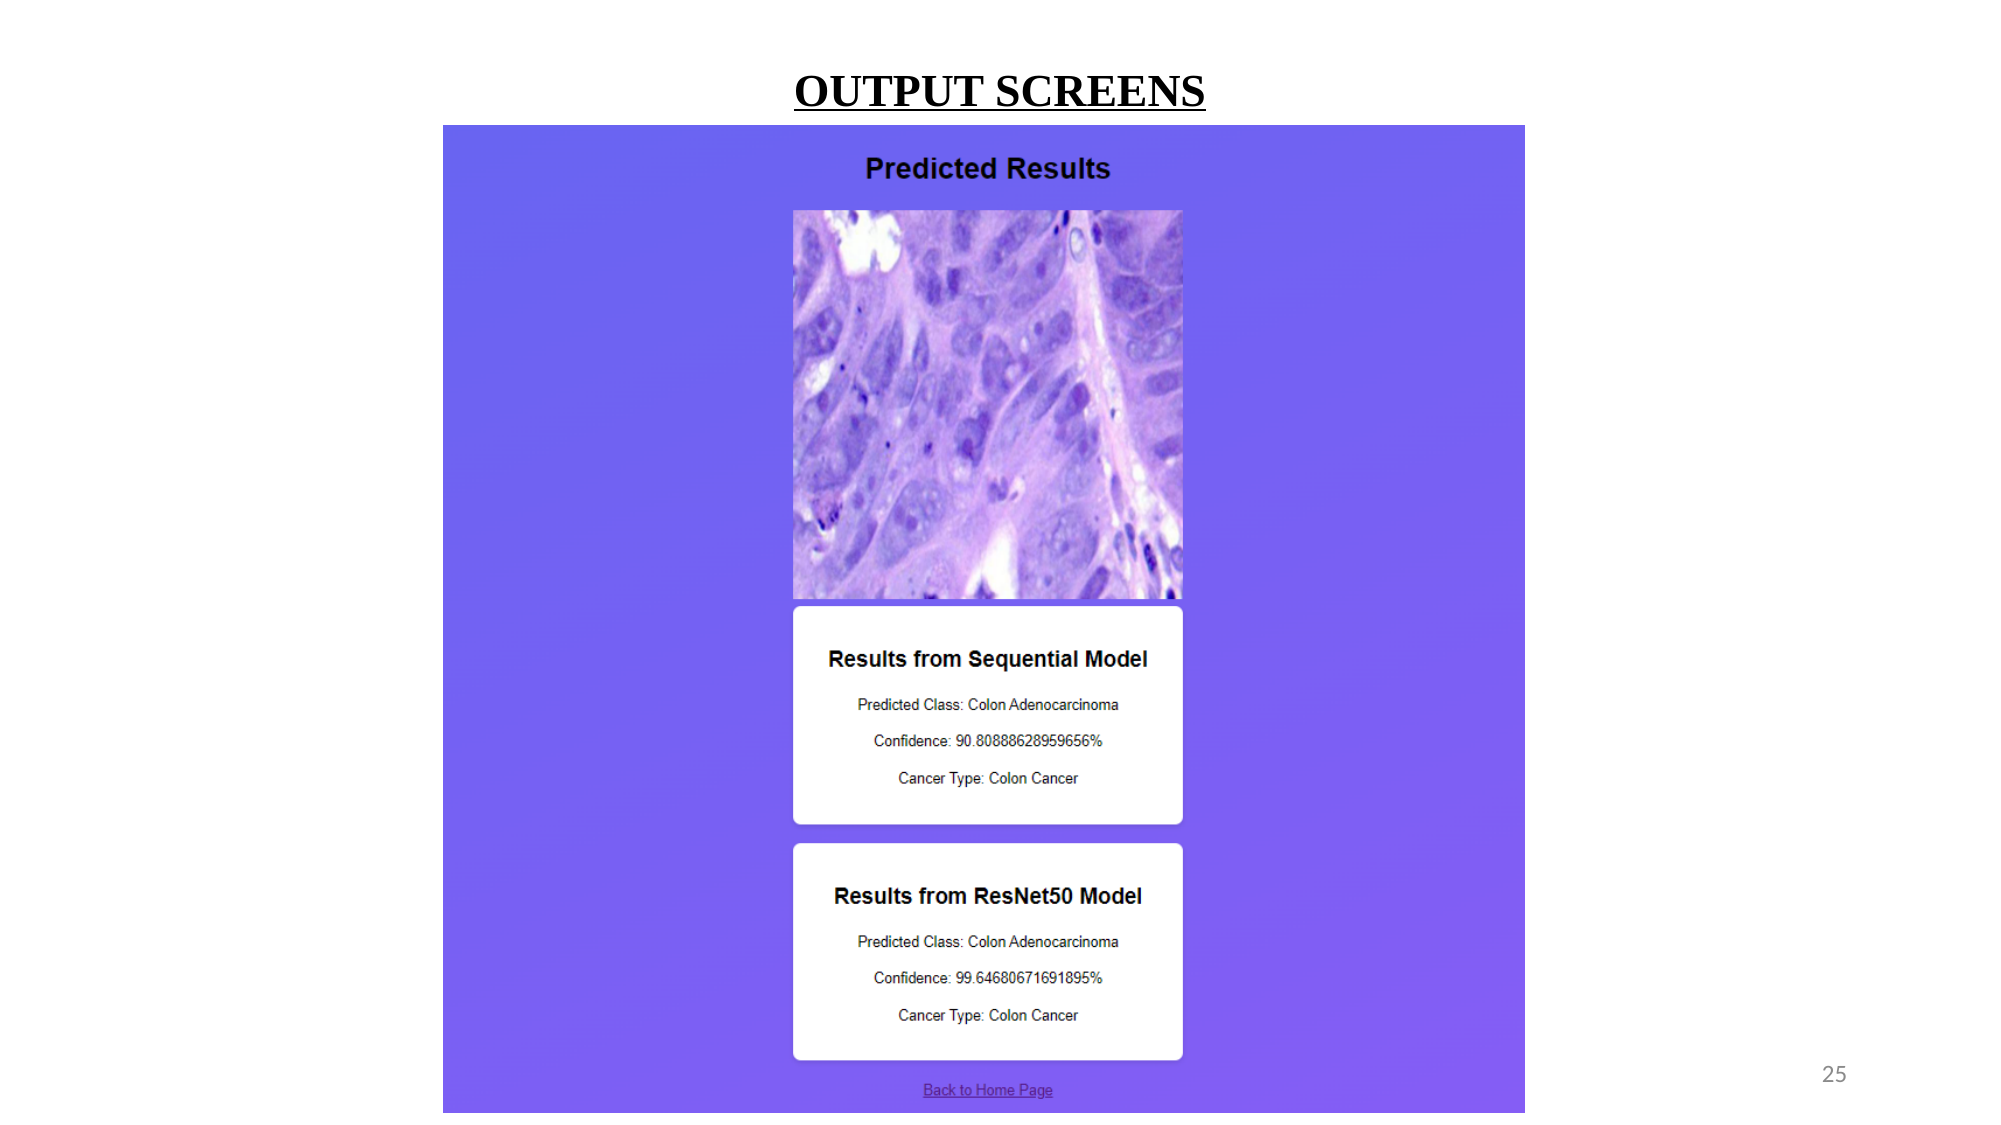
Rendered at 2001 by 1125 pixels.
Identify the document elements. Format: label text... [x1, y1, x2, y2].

title OUTPUT SCREENS [137, 12, 1863, 170]
picture [443, 125, 1525, 1113]
slide_number 25 [1525, 1042, 1863, 1103]
